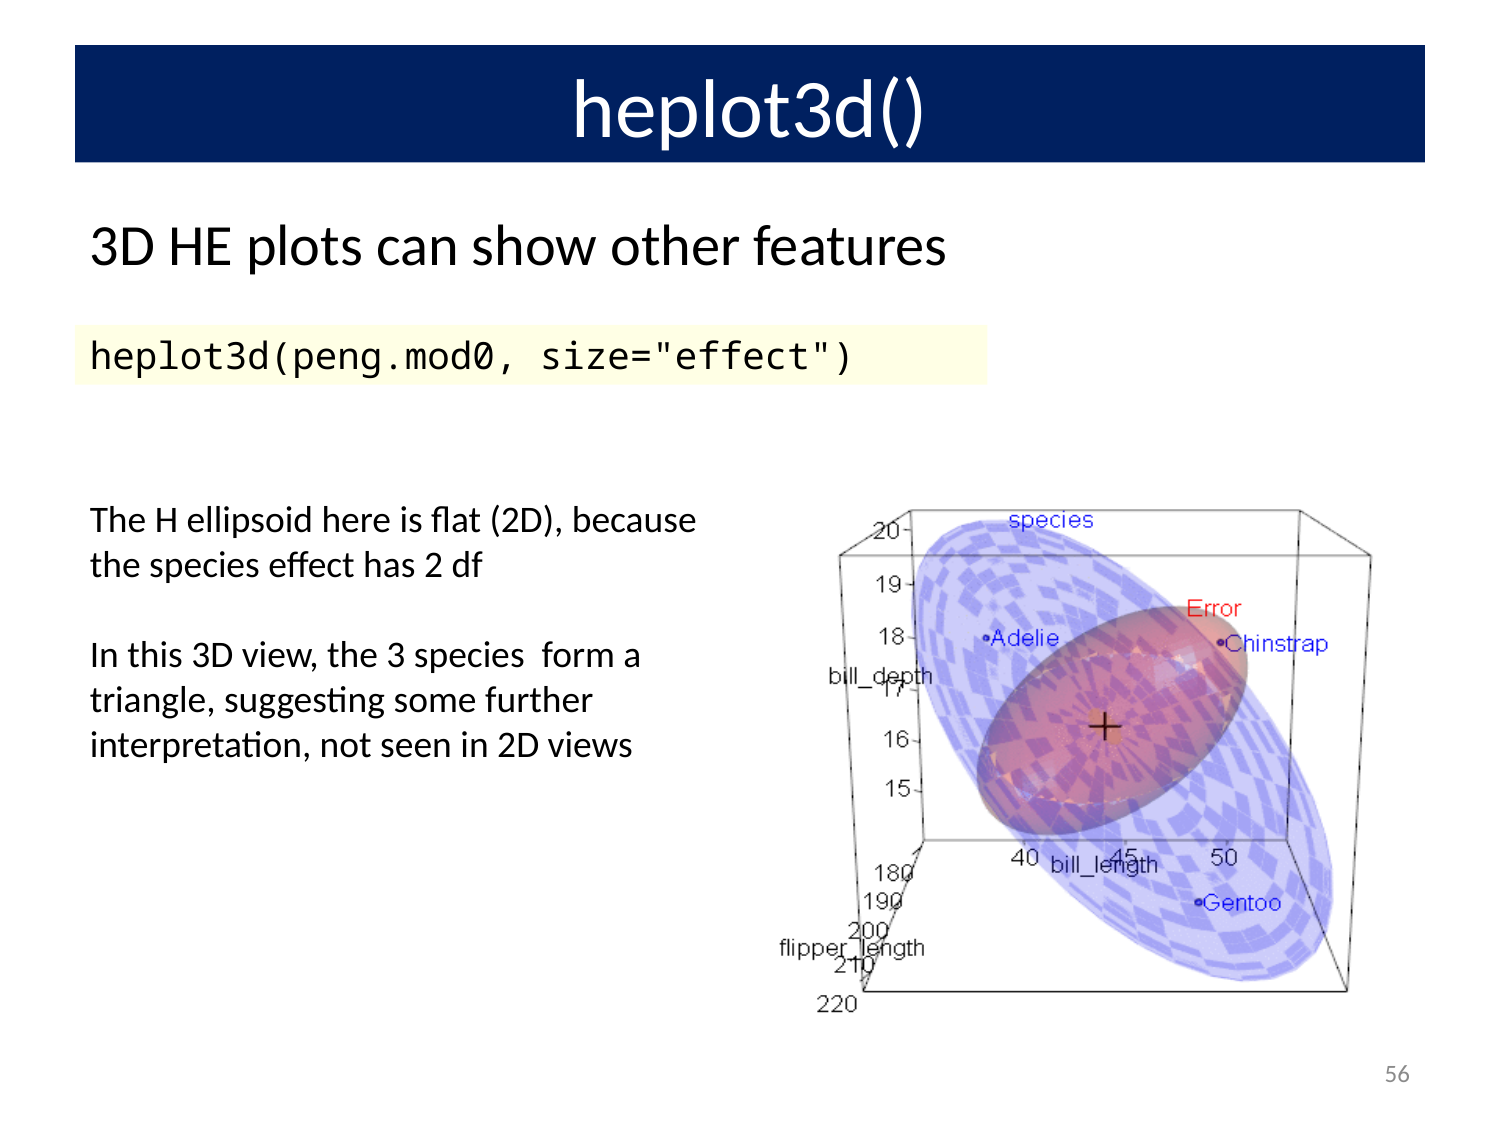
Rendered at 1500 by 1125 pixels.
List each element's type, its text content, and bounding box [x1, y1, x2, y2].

text_box 3D HE plots can show other features [74, 200, 1038, 285]
text_box heplot3d(peng.mod0, size="effect") [74, 324, 988, 385]
text_box The H ellipsoid here is flat (2D), because the species effect has 2 df In this 3D view, the 3 species form a triangle, suggesting some further interpretation, not seen in 2D views [74, 487, 724, 773]
picture [729, 387, 1481, 1063]
title heplot3d() [75, 45, 1425, 163]
slide_number 56 [1074, 1072, 1425, 1103]
